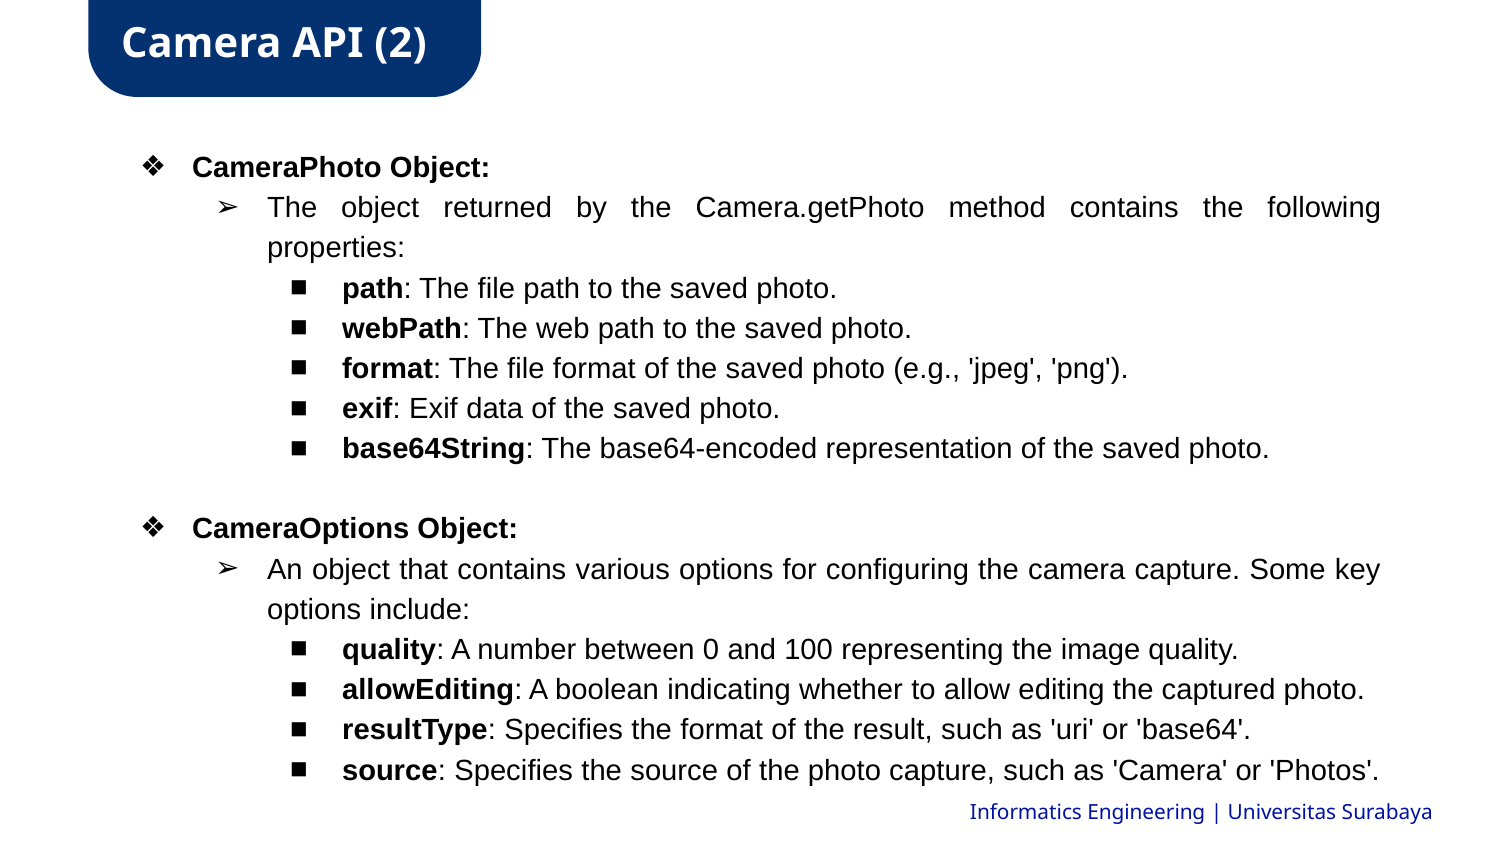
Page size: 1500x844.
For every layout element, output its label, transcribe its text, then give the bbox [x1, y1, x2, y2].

text_box Camera API (2) [88, 0, 482, 97]
text_box CameraPhoto Object: The object returned by the Camera.getPhoto method contains the following properties: path: The file path to the saved photo. webPath: The web path to the saved photo. format: The file format of the saved photo (e.g., 'jpeg', 'png'). exif: Exif data of the saved photo. base64String: The base64-encoded representation of the saved photo. CameraOptions Object: An object that contains various options for configuring the camera capture. Some key options include: quality: A number between 0 and 100 representing the image quality. allowEditing: A boolean indicating whether to allow editing the captured photo. resultType: Specifies the format of the result, such as 'uri' or 'base64'. source: Specifies the source of the photo capture, such as 'Camera' or 'Photos'. [102, 128, 1398, 801]
text_box Informatics Engineering | Universitas Surabaya [953, 791, 1448, 828]
